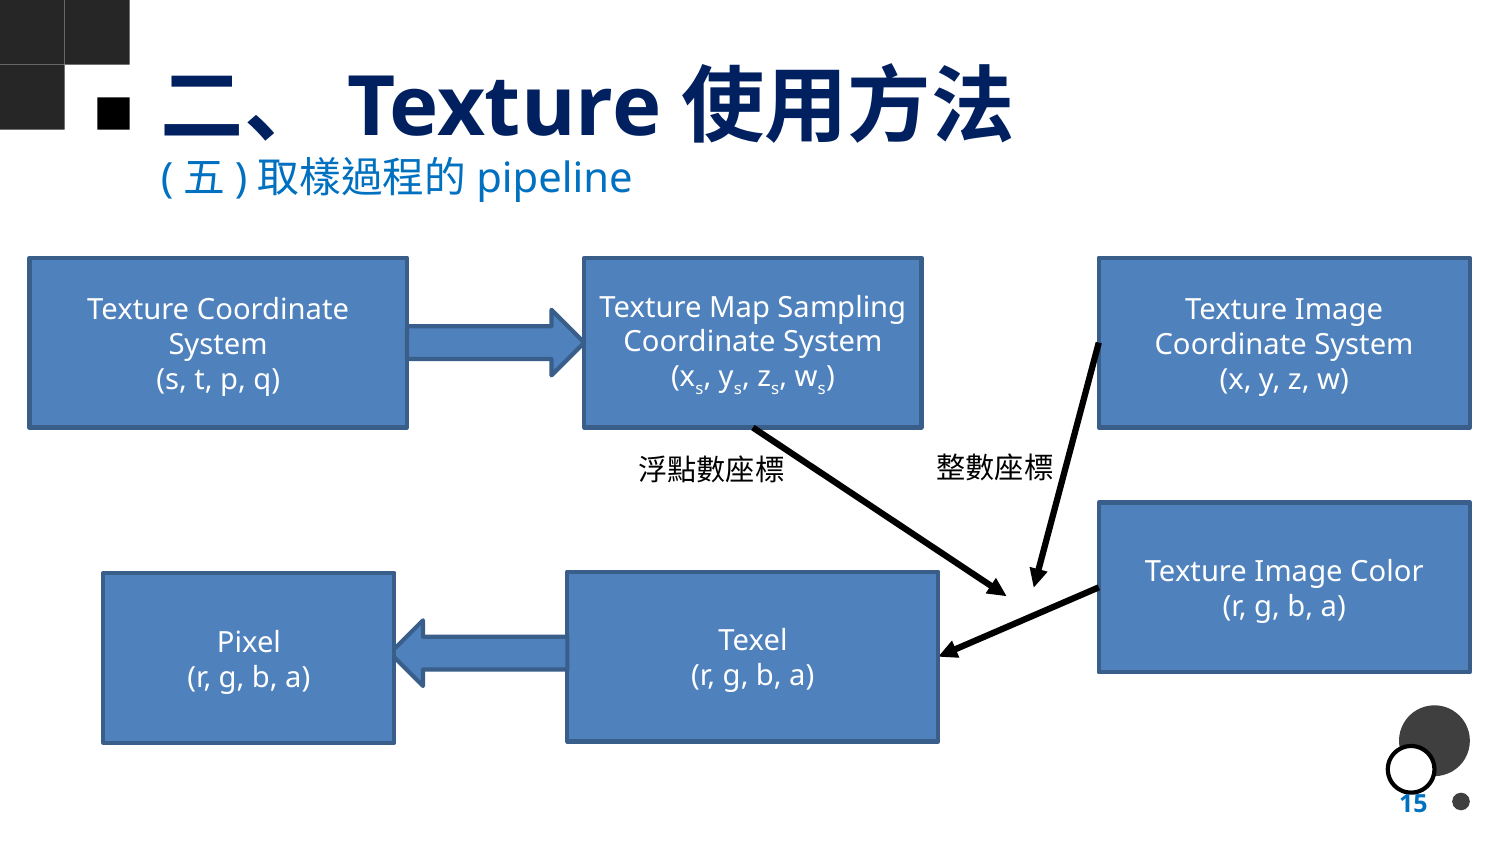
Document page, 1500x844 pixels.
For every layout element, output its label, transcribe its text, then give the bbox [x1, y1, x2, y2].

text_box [1387, 750, 1471, 811]
slide_number 15 [1092, 782, 1443, 827]
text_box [0, 0, 130, 130]
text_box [29, 257, 1471, 744]
title 二、Texture使用方法 [145, 32, 1378, 173]
text_box (五)取樣過程的pipeline [145, 143, 1101, 210]
